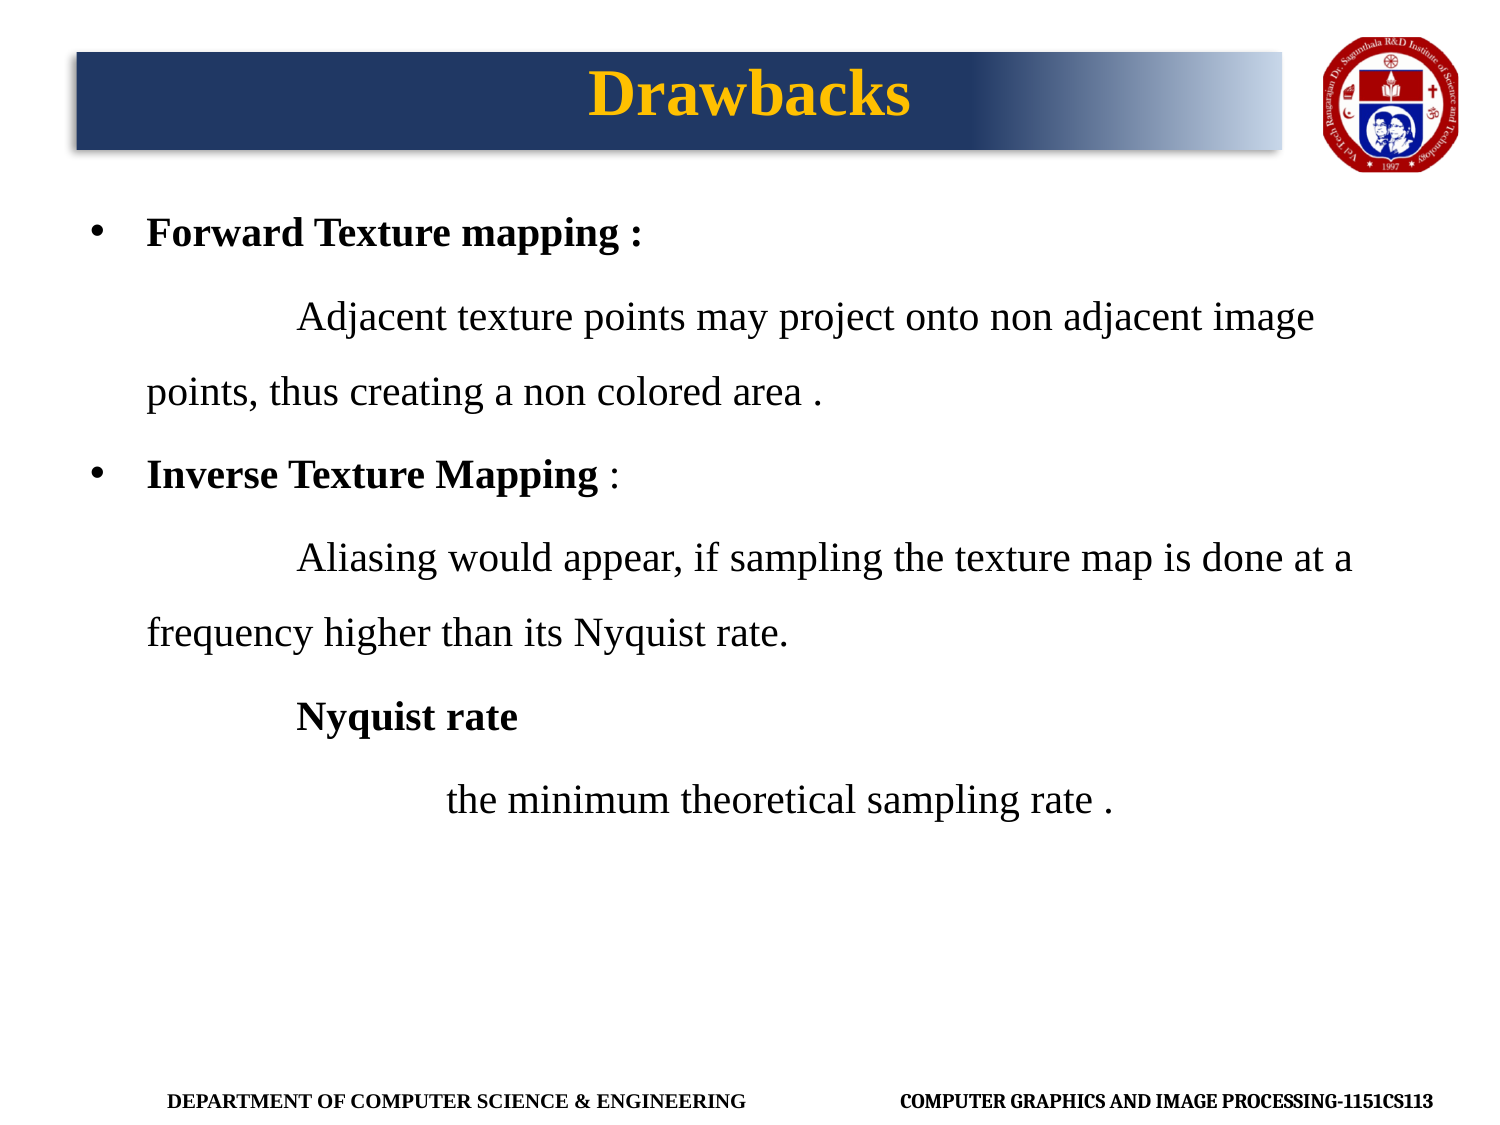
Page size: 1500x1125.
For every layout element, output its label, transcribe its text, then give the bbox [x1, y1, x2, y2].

title Drawbacks [75, 0, 1425, 172]
picture [1425, 38, 1458, 172]
list Forward Texture mapping : Adjacent texture points may project onto non adjacent image points, thus creating a non colored area . Inverse Texture Mapping : Aliasing would appear, if sampling the texture map is done at a frequency higher than its Nyquist rate. Nyquist rate the minimum theoretical sampling rate . [75, 172, 1425, 916]
